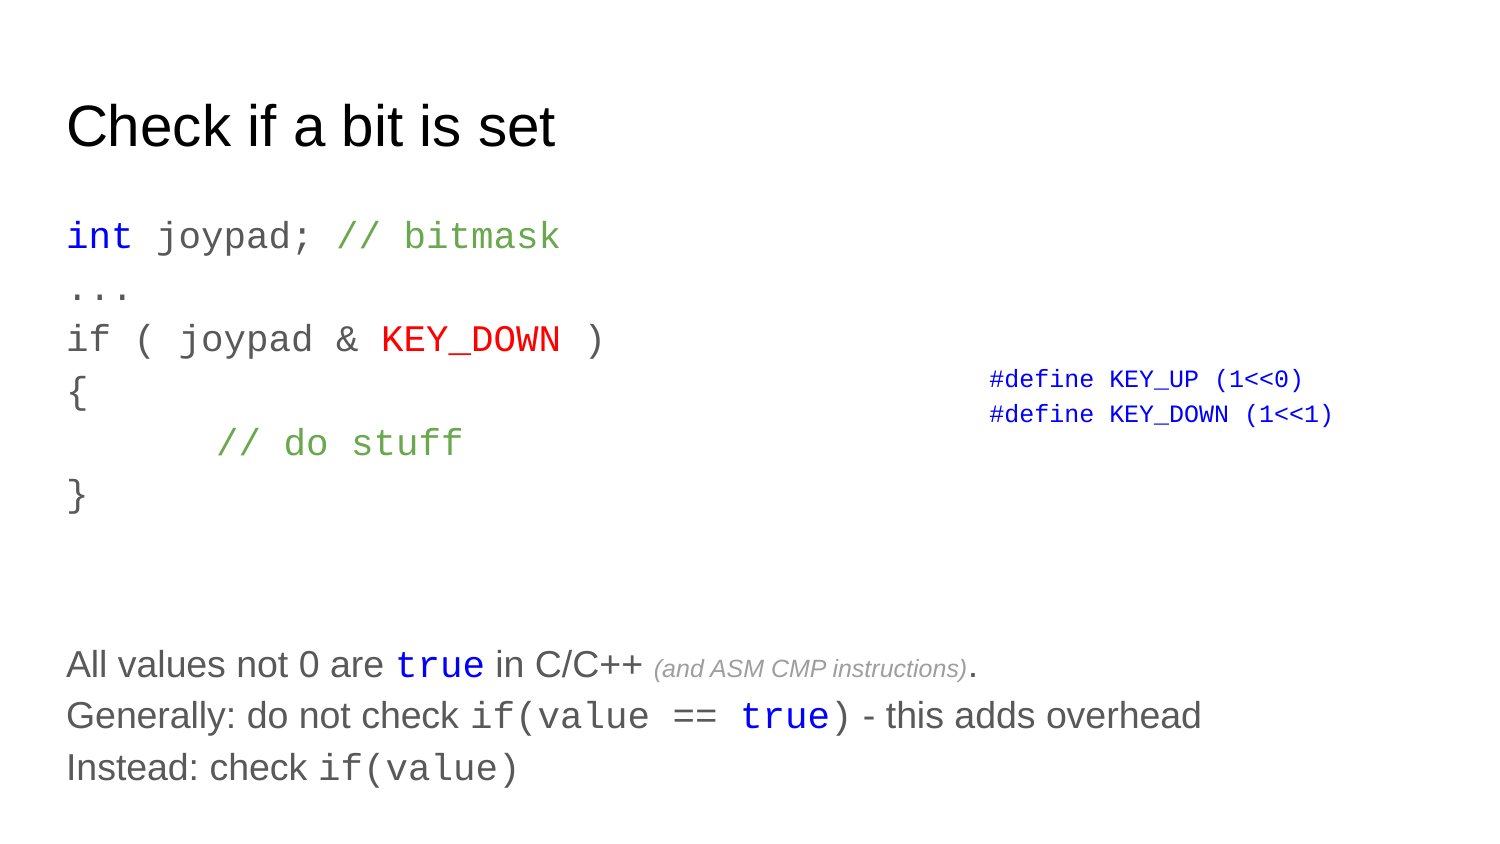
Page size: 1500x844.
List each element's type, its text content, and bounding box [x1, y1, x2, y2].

list #define KEY_UP (1<<0) #define KEY_DOWN (1<<1) [974, 343, 1395, 457]
title Check if a bit is set [51, 72, 1449, 167]
list int joypad; // bitmask ... if ( joypad & KEY_DOWN ) { // do stuff } All values not 0 are true in C/C++ (and ASM CMP instructions). Generally: do not check if(value == true) - this adds overhead Instead: check if(value) [51, 189, 1449, 750]
